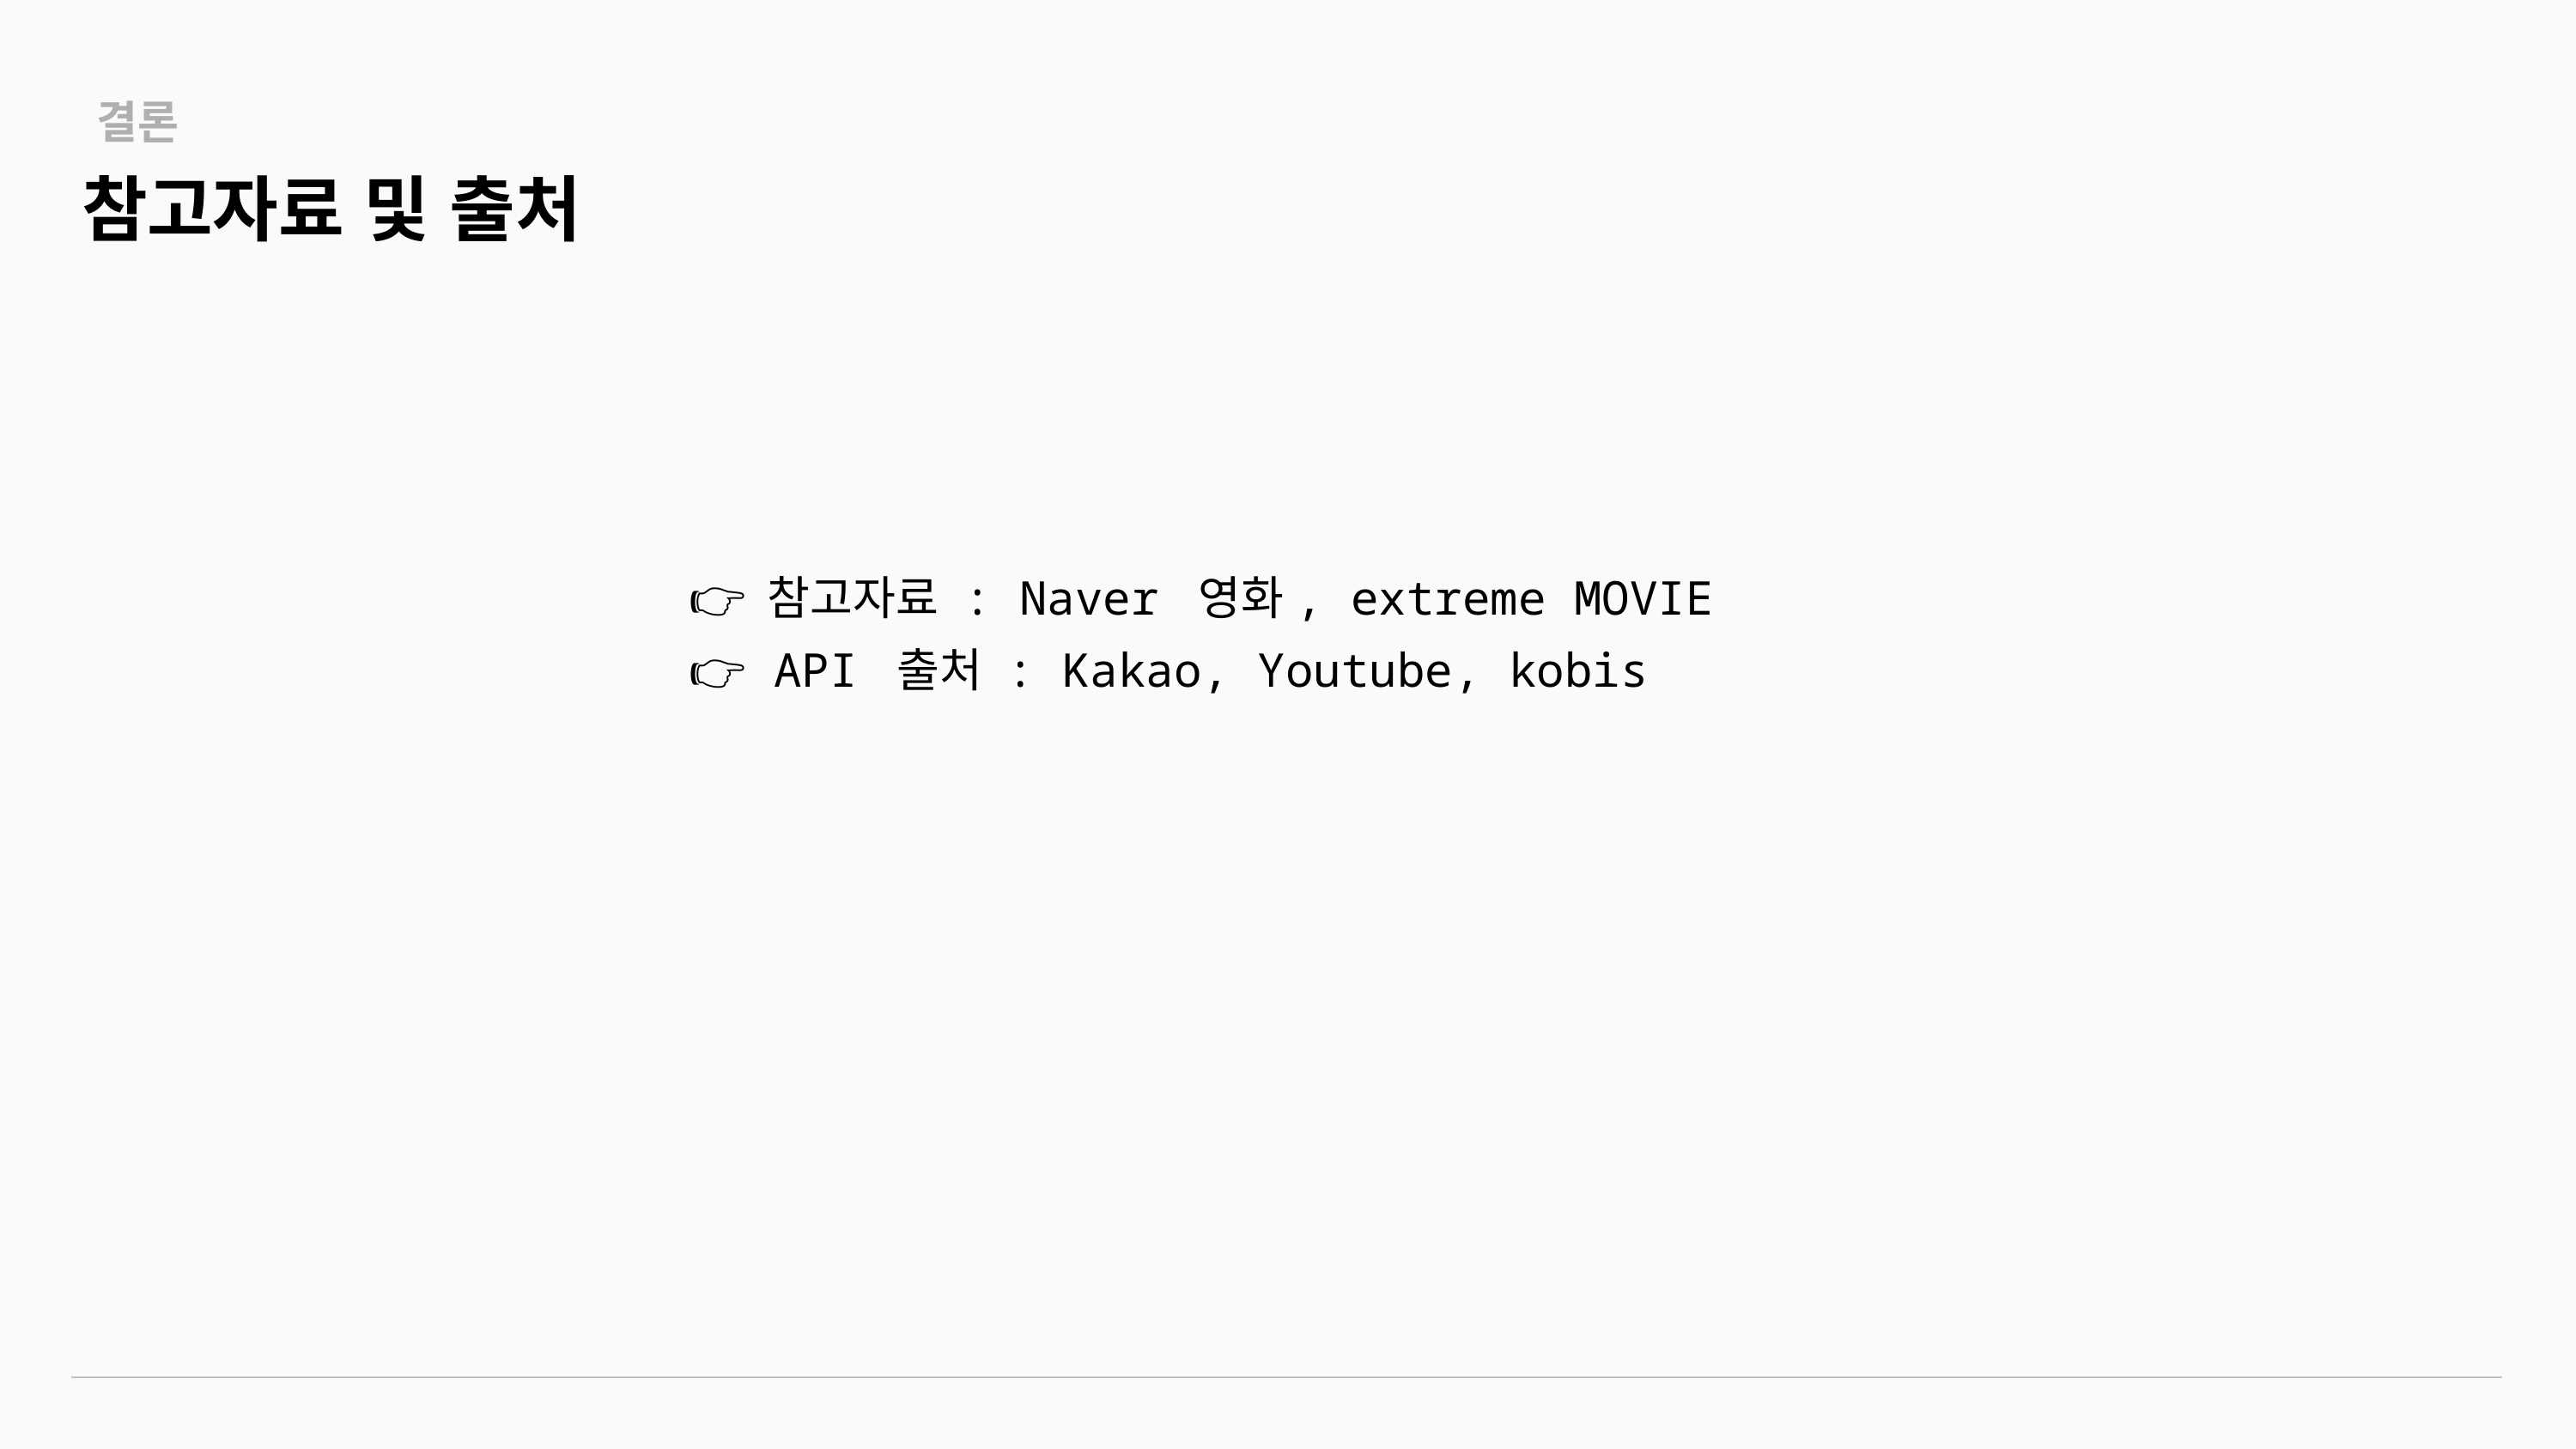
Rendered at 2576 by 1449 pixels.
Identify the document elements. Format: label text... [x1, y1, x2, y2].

text_box 결론 [96, 85, 355, 149]
text_box 👉 참고자료 : Naver 영화, extreme MOVIE 👉 API 출처 : Kakao, Youtube, kobis [689, 552, 1814, 762]
text_box 참고자료 및 출처 [82, 149, 934, 251]
